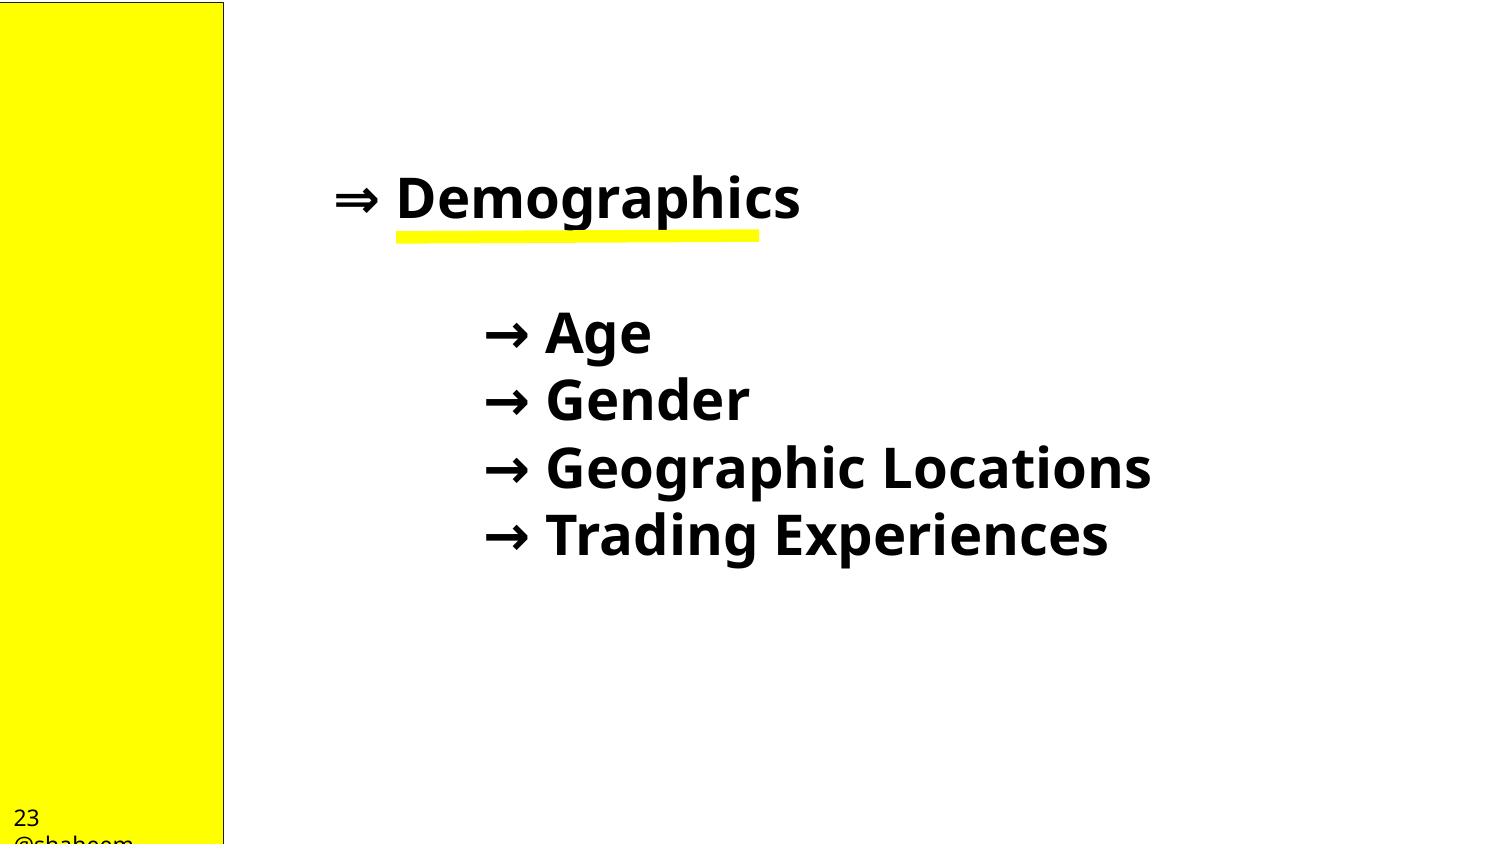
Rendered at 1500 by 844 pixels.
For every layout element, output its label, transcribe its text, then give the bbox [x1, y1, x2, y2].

text_box [0, 2, 224, 788]
text_box 23 @shaheem [0, 788, 224, 844]
text_box ⇒ Demographics → Age → Gender → Geographic Locations → Trading Experiences [318, 147, 1360, 650]
